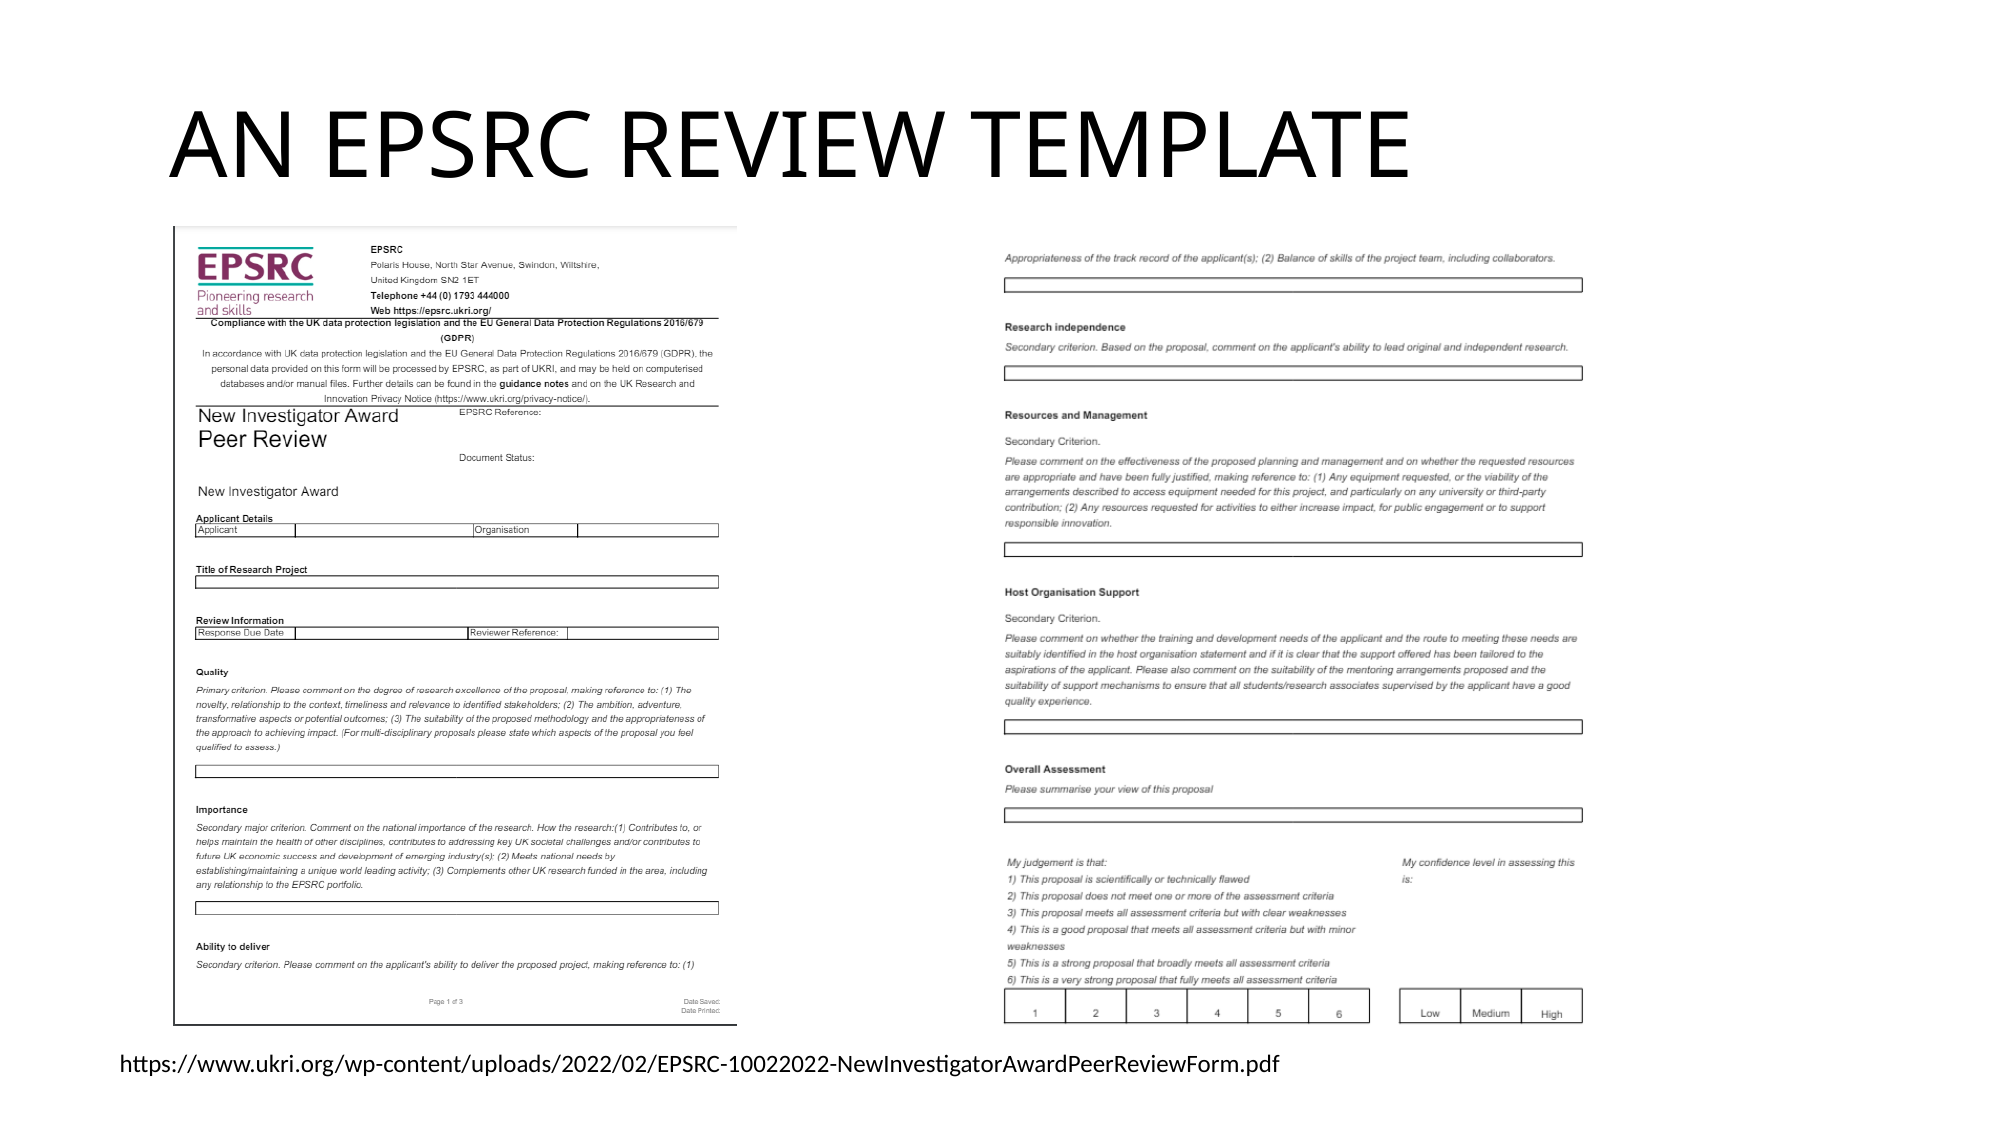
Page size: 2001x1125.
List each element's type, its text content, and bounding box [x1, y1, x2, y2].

title AN EPSRC REVIEW TEMPLATE [154, 39, 1880, 257]
text_box https://www.ukri.org/wp-content/uploads/2022/02/EPSRC-10022022-NewInvestigatorAwardPeerReviewForm.pdf [104, 1040, 1863, 1086]
picture [983, 226, 1604, 1064]
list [173, 226, 737, 1026]
